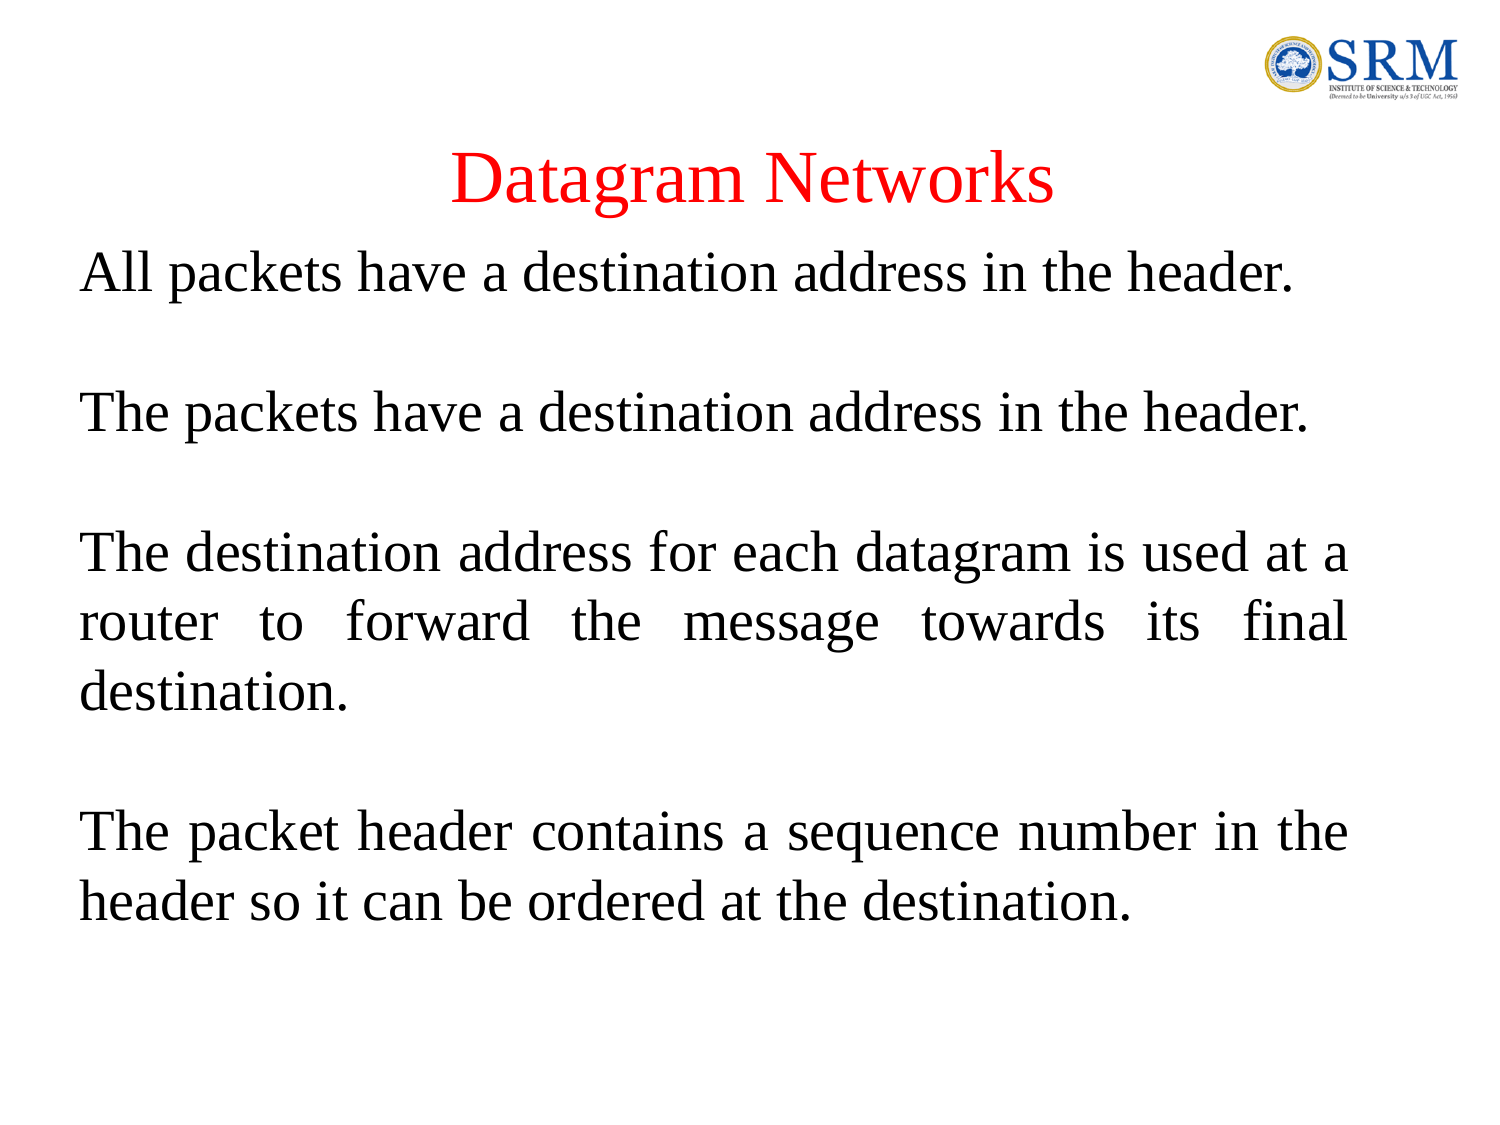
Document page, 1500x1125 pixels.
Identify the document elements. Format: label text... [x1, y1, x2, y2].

text_box Datagram Networks [172, 119, 1298, 224]
picture [1262, 24, 1463, 108]
text_box All packets have a destination address in the header. The packets have a destination address in the header. The destination address for each datagram is used at a router to forward the message towards its final destination. The packet header contains a sequence number in the header so it can be ordered at the destination. [64, 224, 1365, 1011]
